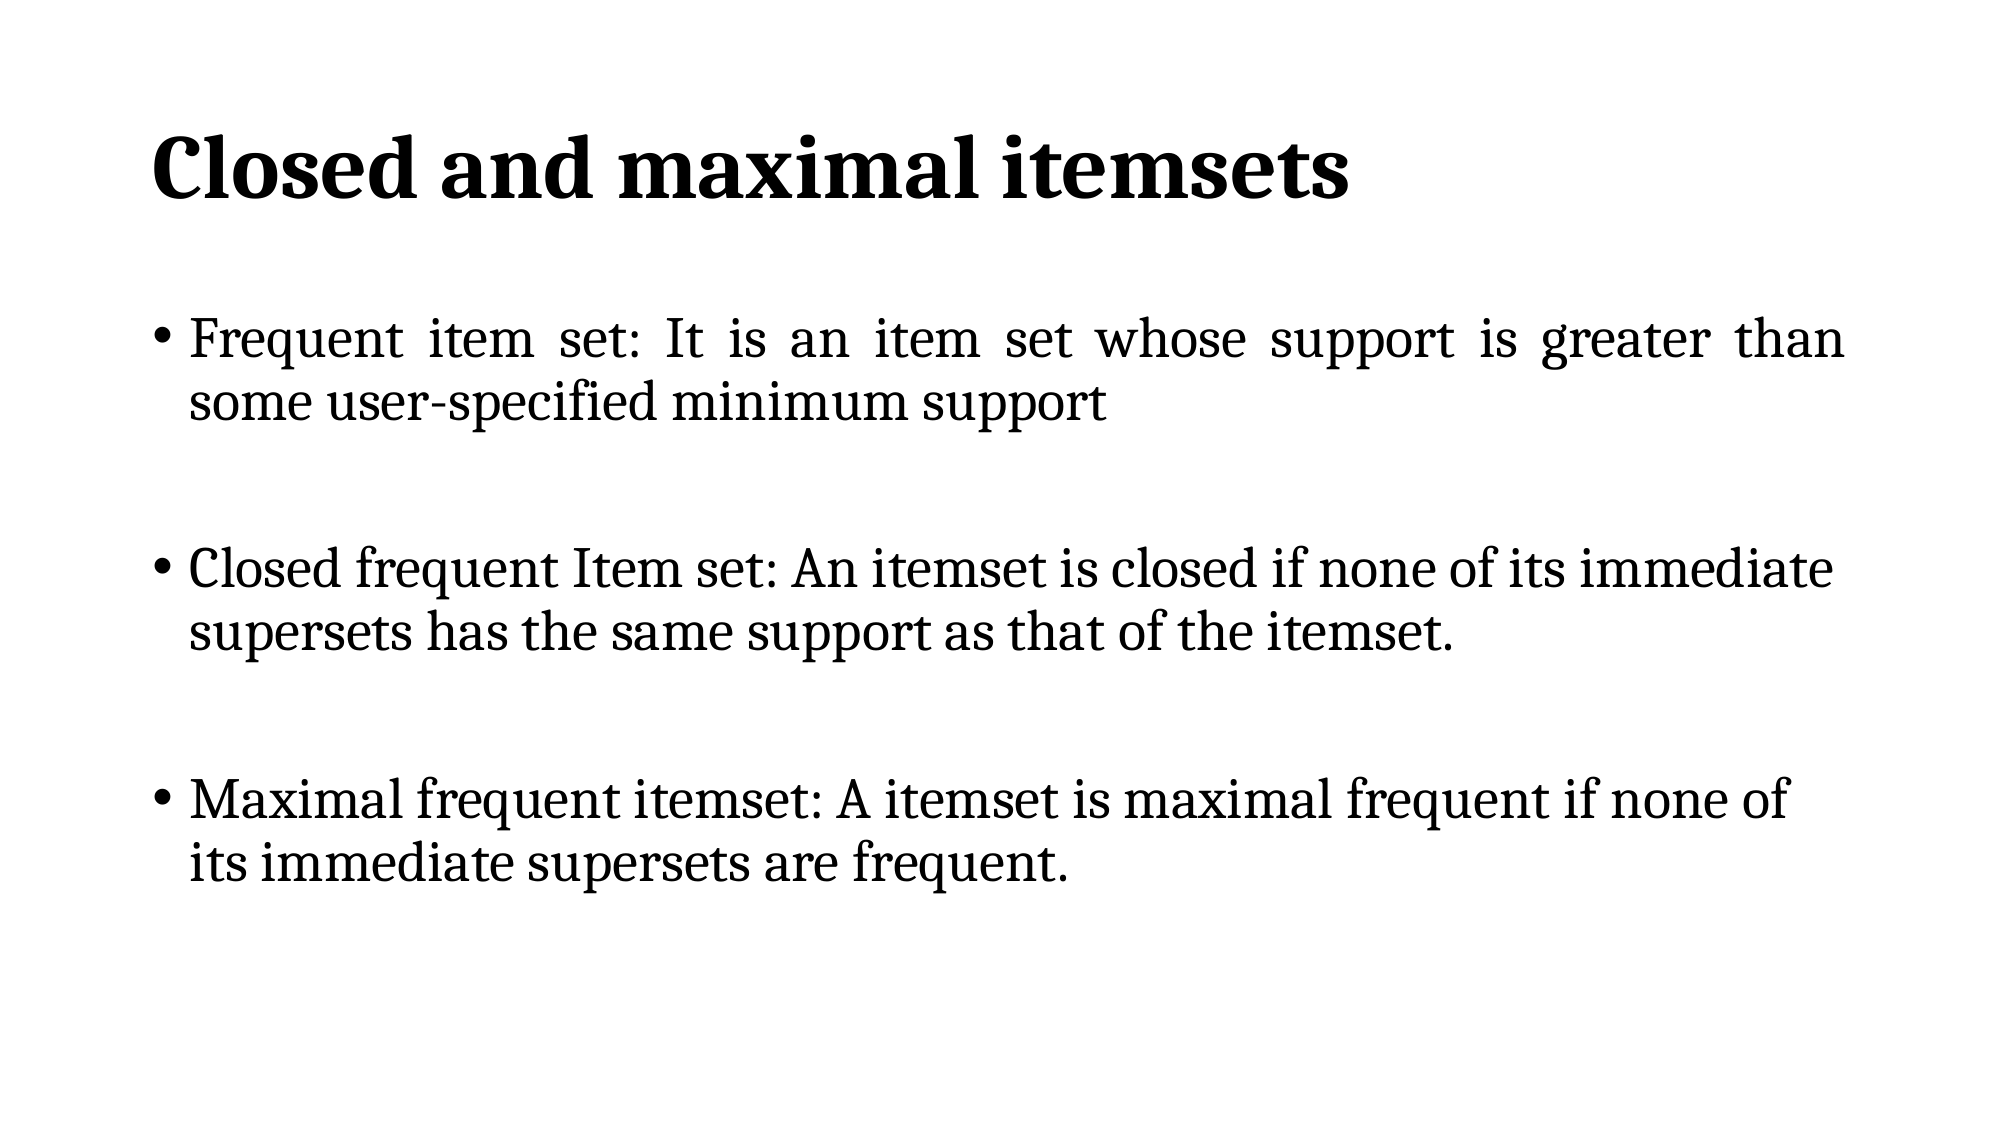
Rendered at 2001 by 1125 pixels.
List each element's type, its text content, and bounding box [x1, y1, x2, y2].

list Frequent item set: It is an item set whose support is greater than some user-specified minimum support Closed frequent Item set: An itemset is closed if none of its immediate supersets has the same support as that of the itemset. Maximal frequent itemset: A itemset is maximal frequent if none of its immediate supersets are frequent. [137, 299, 1863, 1014]
title Closed and maximal itemsets [137, 59, 1863, 278]
